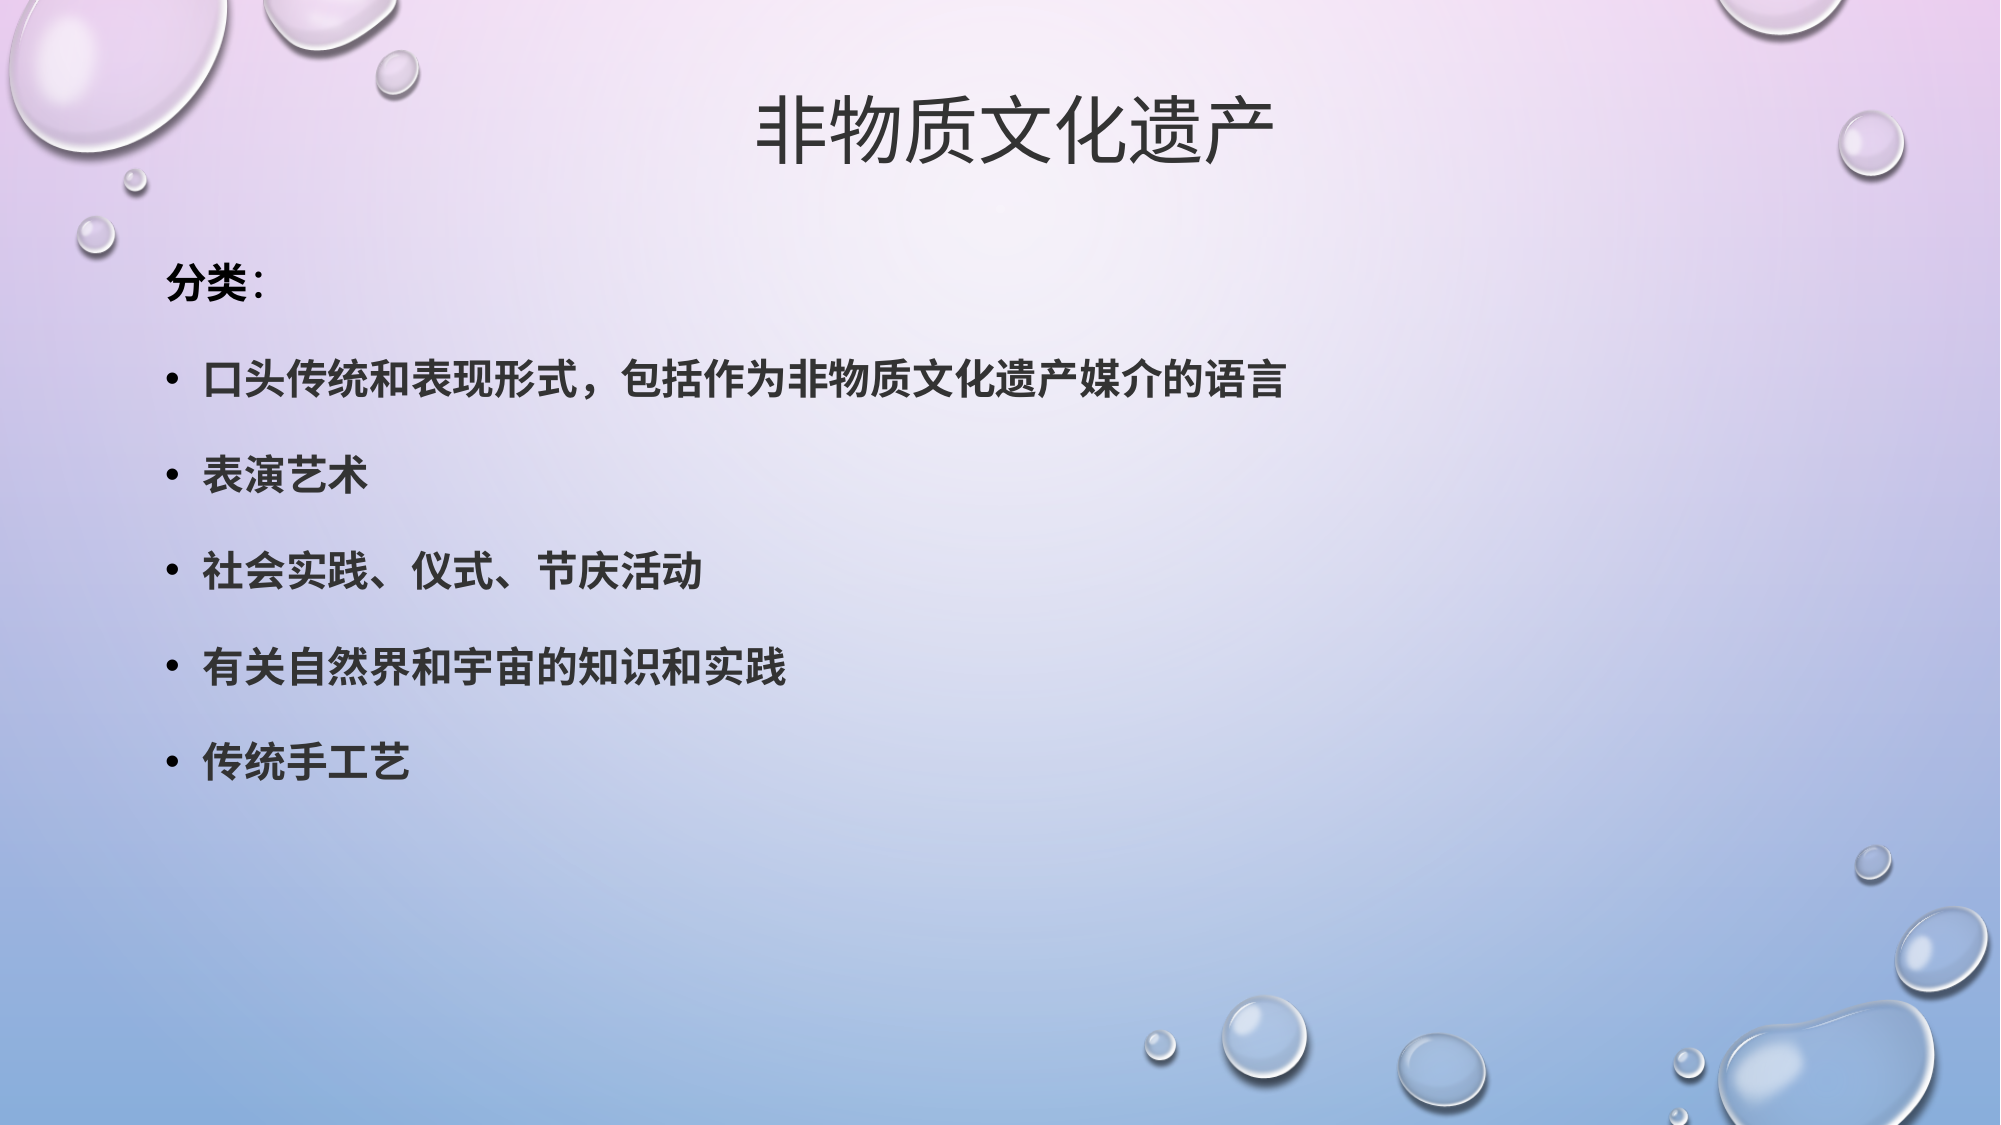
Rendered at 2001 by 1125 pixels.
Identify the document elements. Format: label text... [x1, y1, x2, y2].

list 分类： 口头传统和表现形式，包括作为非物质文化遗产媒介的语言 表演艺术 社会实践、仪式、节庆活动 有关自然界和宇宙的知识和实践 传统手工艺 [149, 239, 1850, 1007]
text_box 非物质文化遗产 [265, 76, 1766, 182]
picture [0, 0, 2000, 1125]
